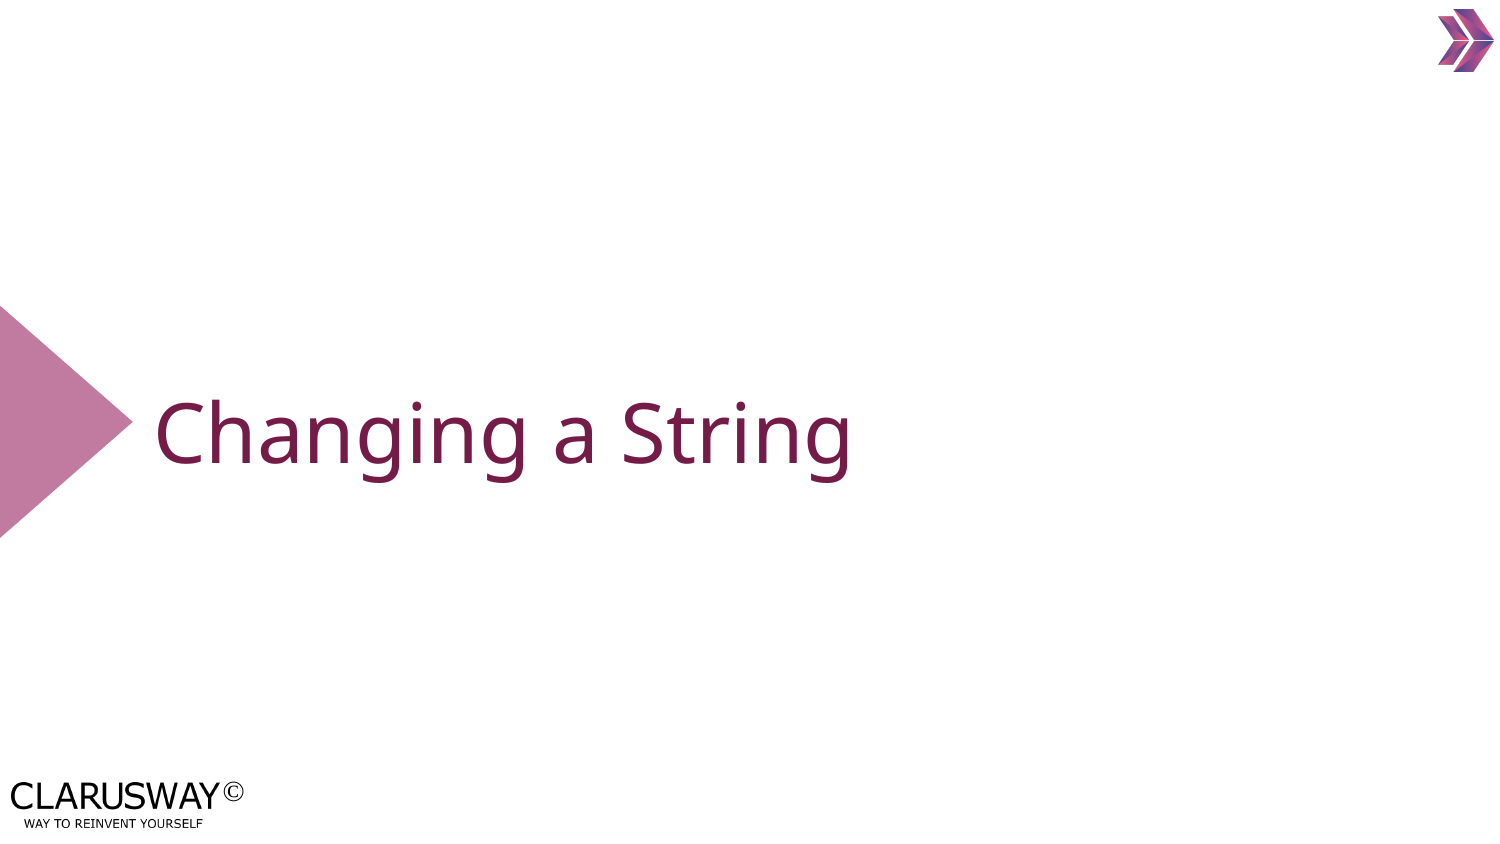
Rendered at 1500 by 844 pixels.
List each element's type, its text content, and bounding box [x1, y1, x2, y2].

title Changing a String [153, 318, 1277, 480]
picture [1438, 9, 1494, 72]
picture [11, 782, 220, 828]
